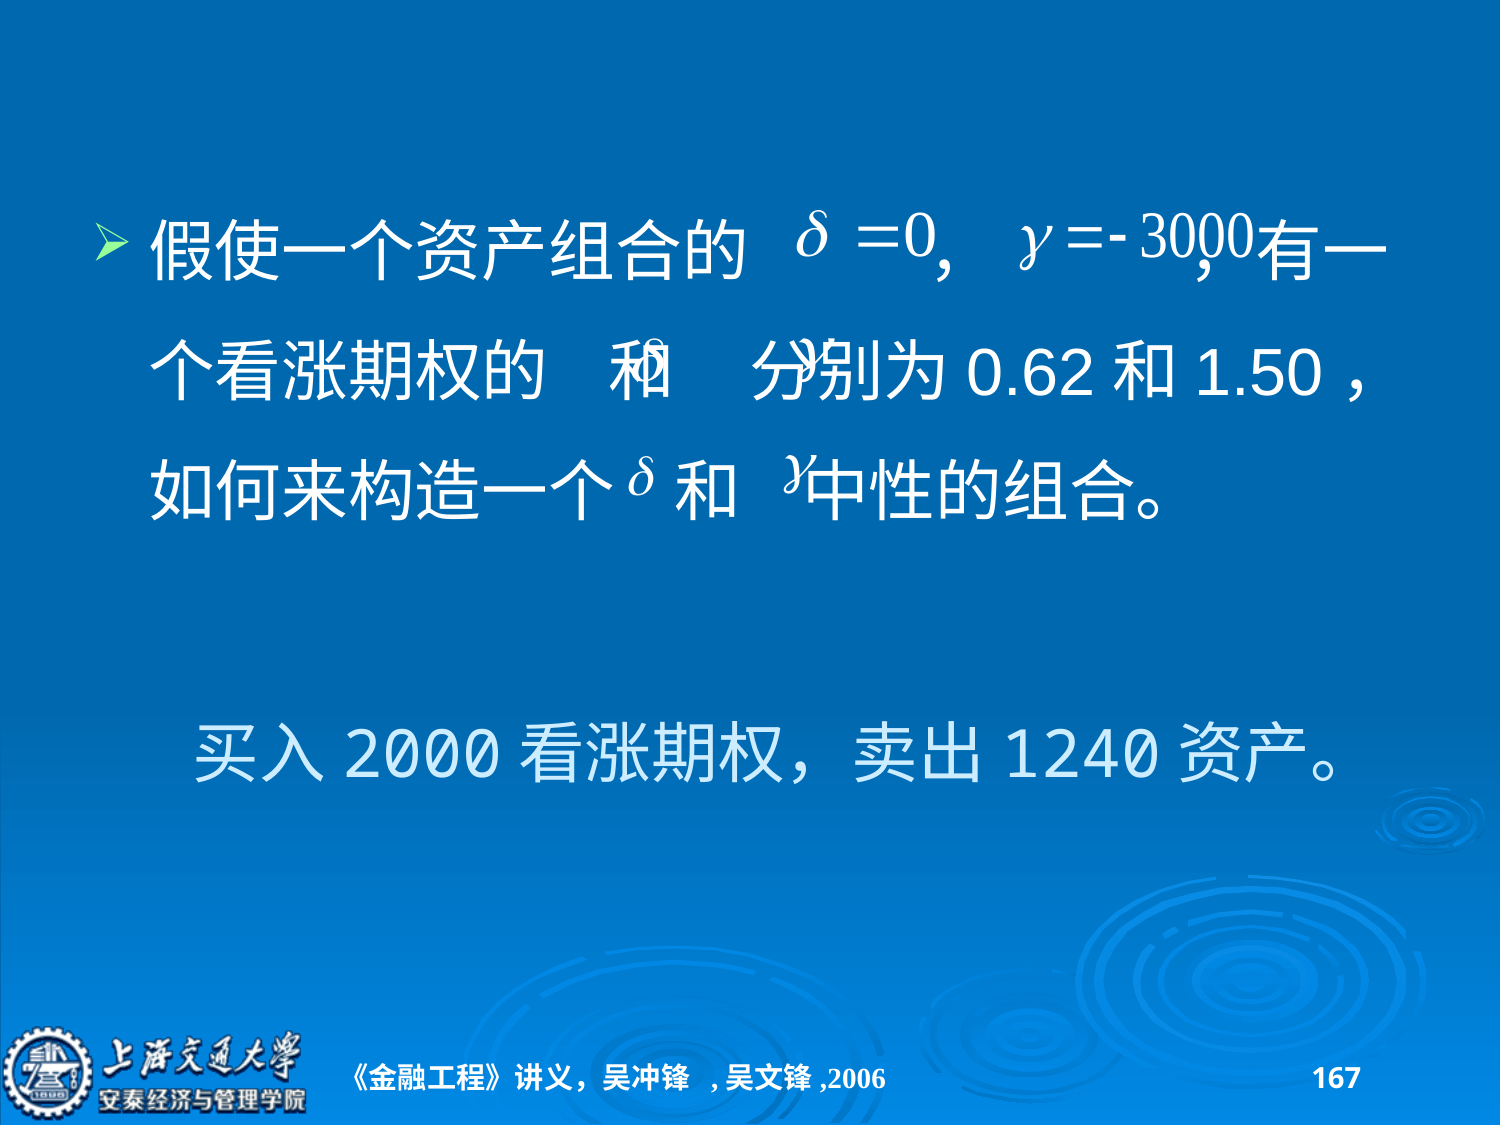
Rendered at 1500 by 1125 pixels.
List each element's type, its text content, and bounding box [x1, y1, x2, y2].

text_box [1009, 196, 1266, 286]
title 买入2000看涨期权，卖出1240资产。 [147, 657, 1423, 845]
picture [0, 1017, 313, 1125]
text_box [619, 326, 686, 398]
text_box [773, 443, 823, 507]
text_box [619, 443, 672, 510]
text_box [785, 196, 951, 273]
list 假使一个资产组合的 ， ，有一个看涨期权的 和 分别为0.62和1.50，如何来构造一个 和 中性的组合。 [76, 160, 1427, 609]
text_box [785, 326, 841, 398]
